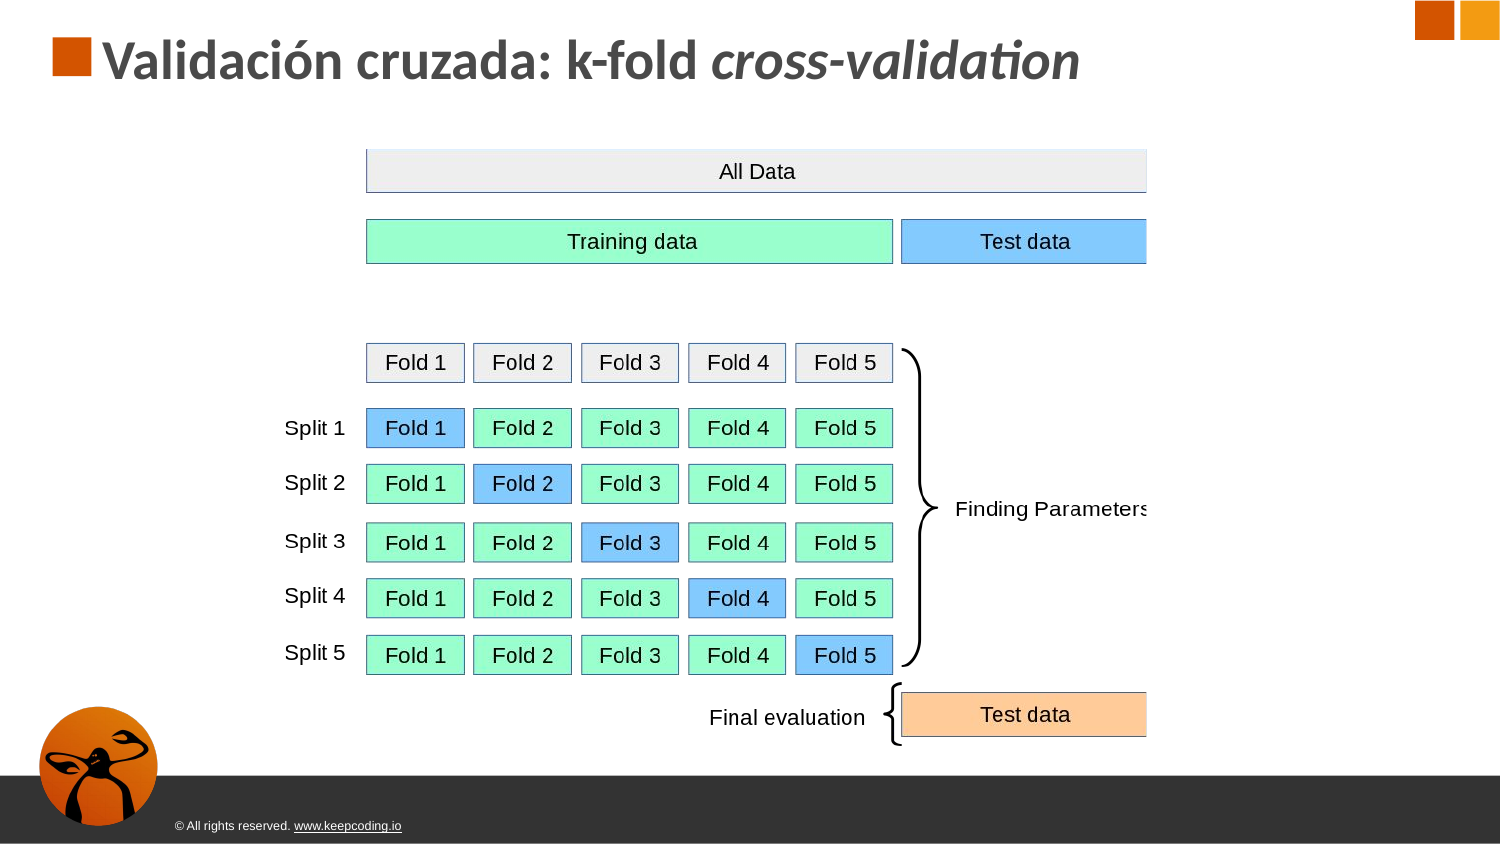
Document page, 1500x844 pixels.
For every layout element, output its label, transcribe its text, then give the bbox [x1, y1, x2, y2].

text_box [285, 149, 1147, 746]
title Validación cruzada: k-fold cross-validation [100, 21, 1166, 165]
text_box © All rights reserved. www.keepcoding.io [172, 816, 409, 834]
picture [0, 674, 246, 844]
